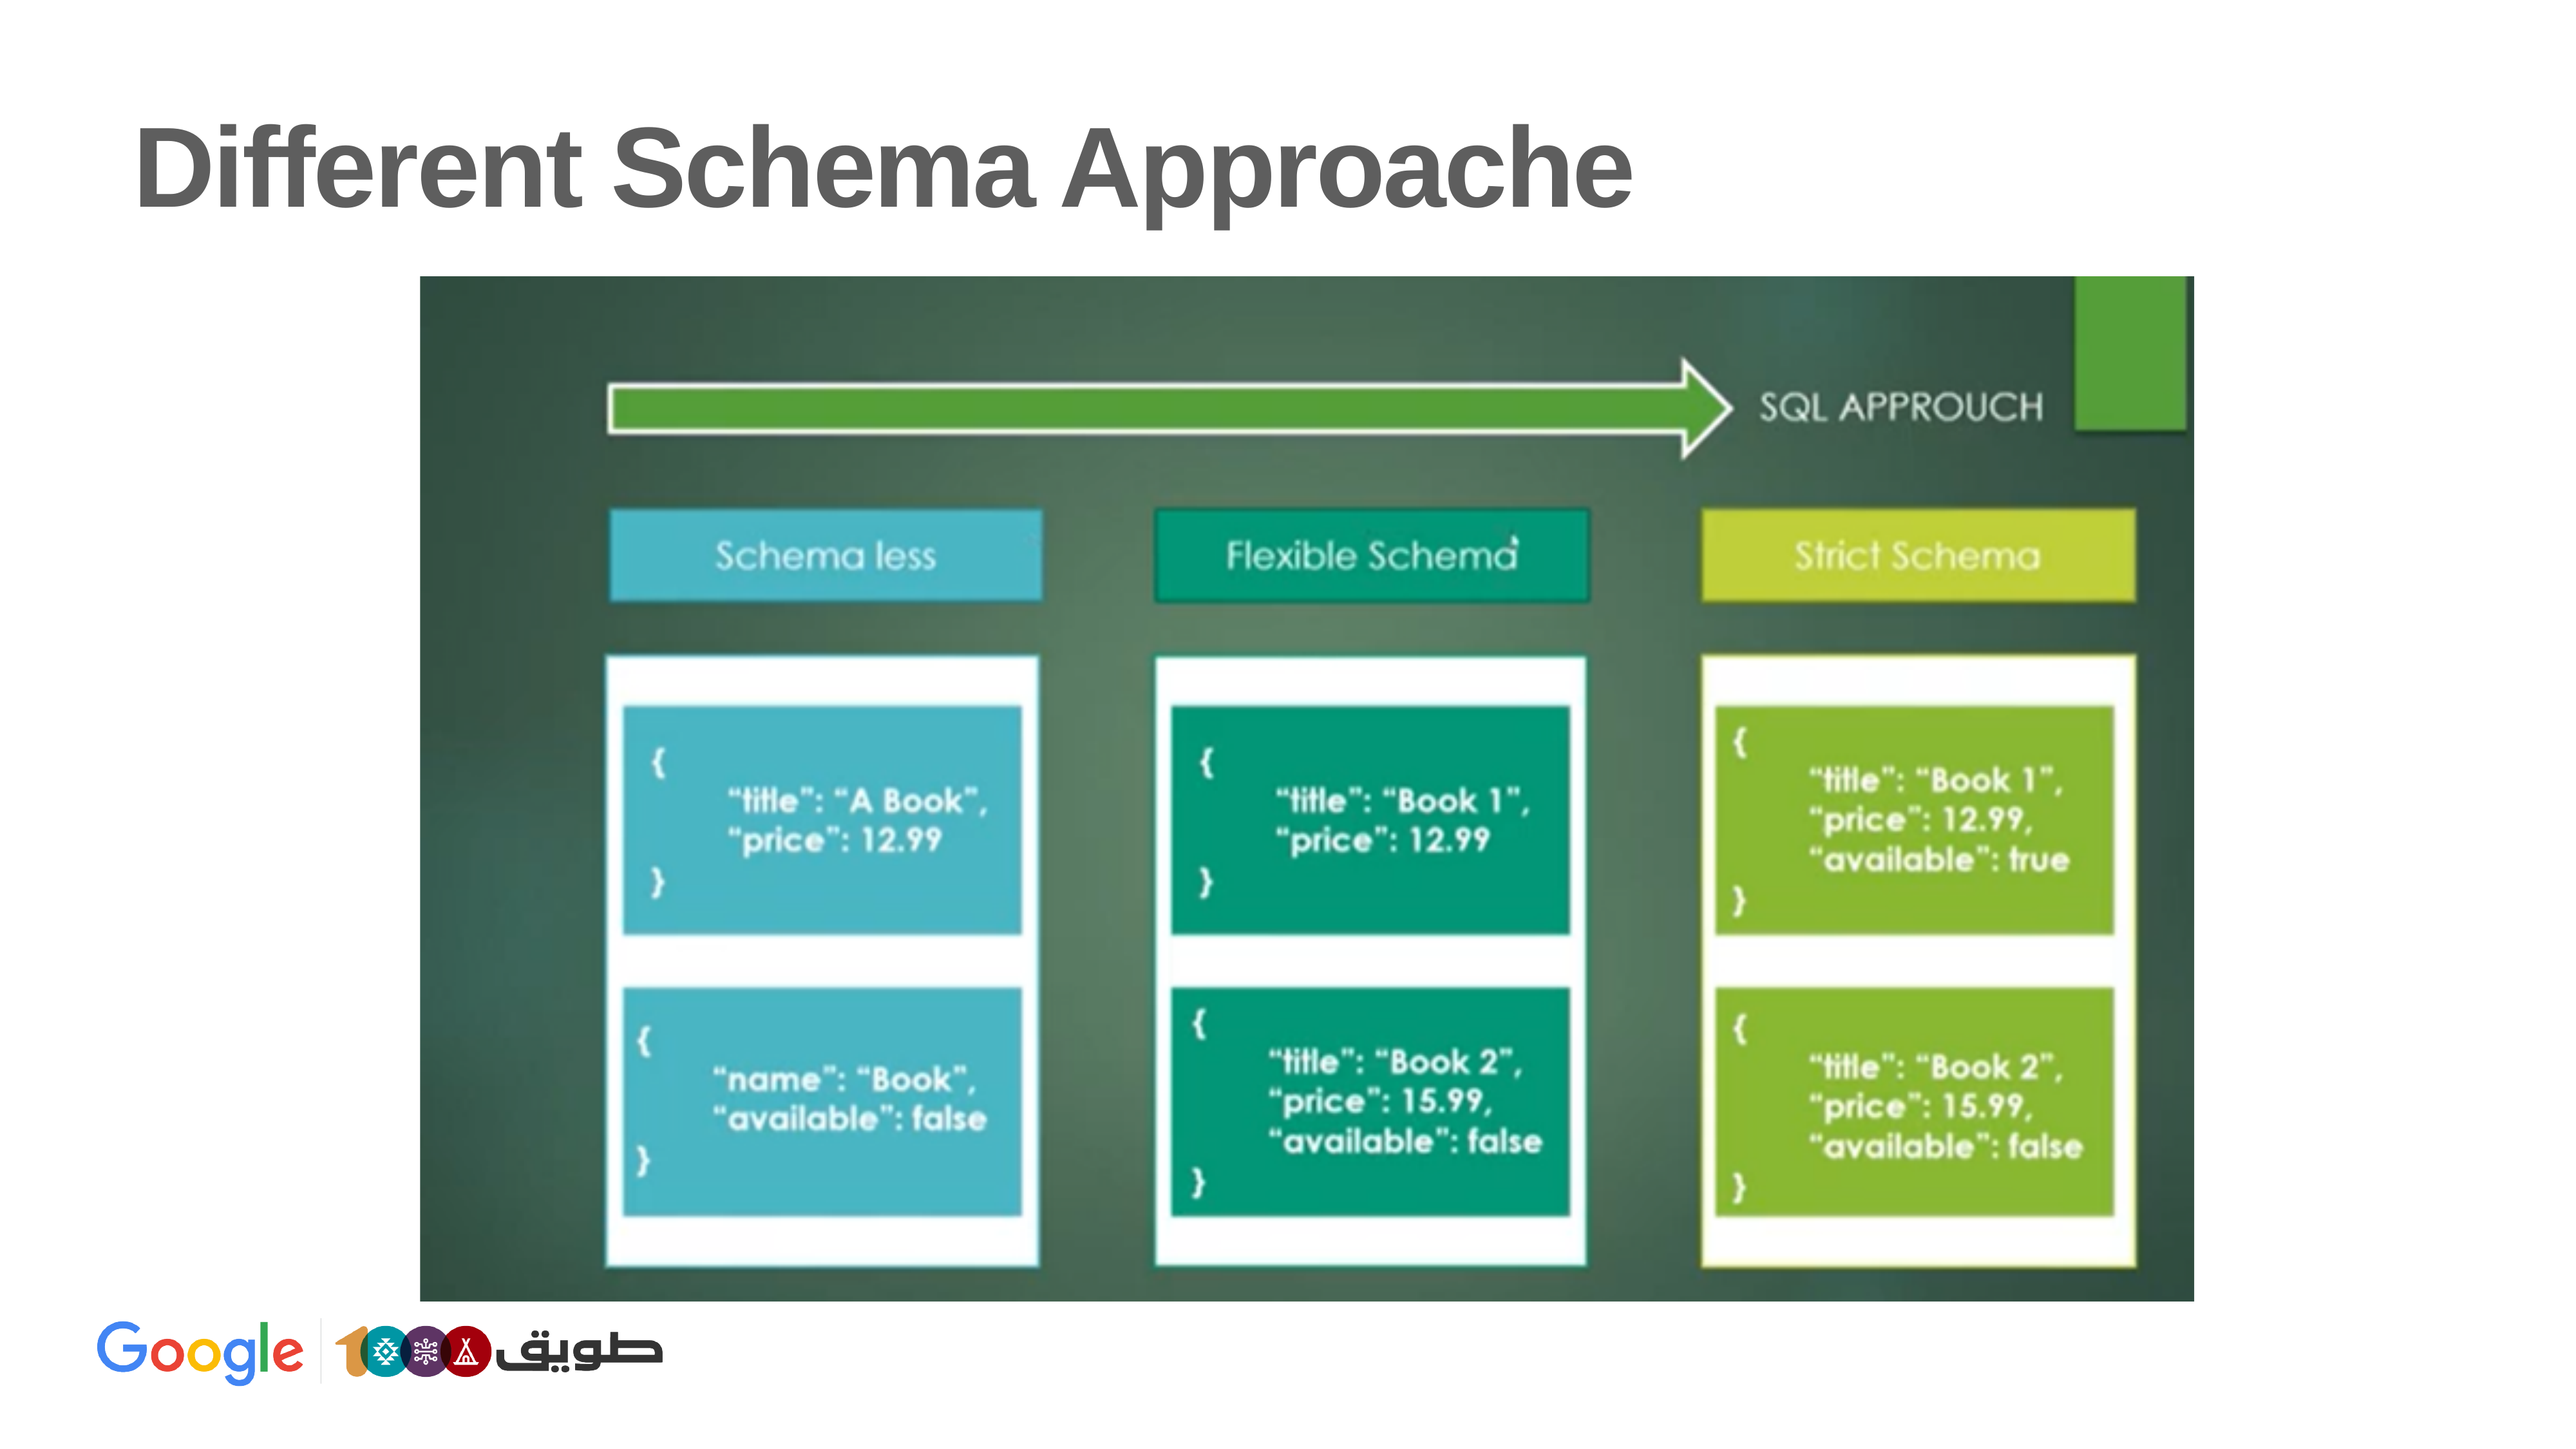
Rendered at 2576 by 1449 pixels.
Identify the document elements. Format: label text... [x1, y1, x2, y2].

title Different Schema Approache [127, 113, 1696, 266]
picture [53, 147, 2441, 1449]
